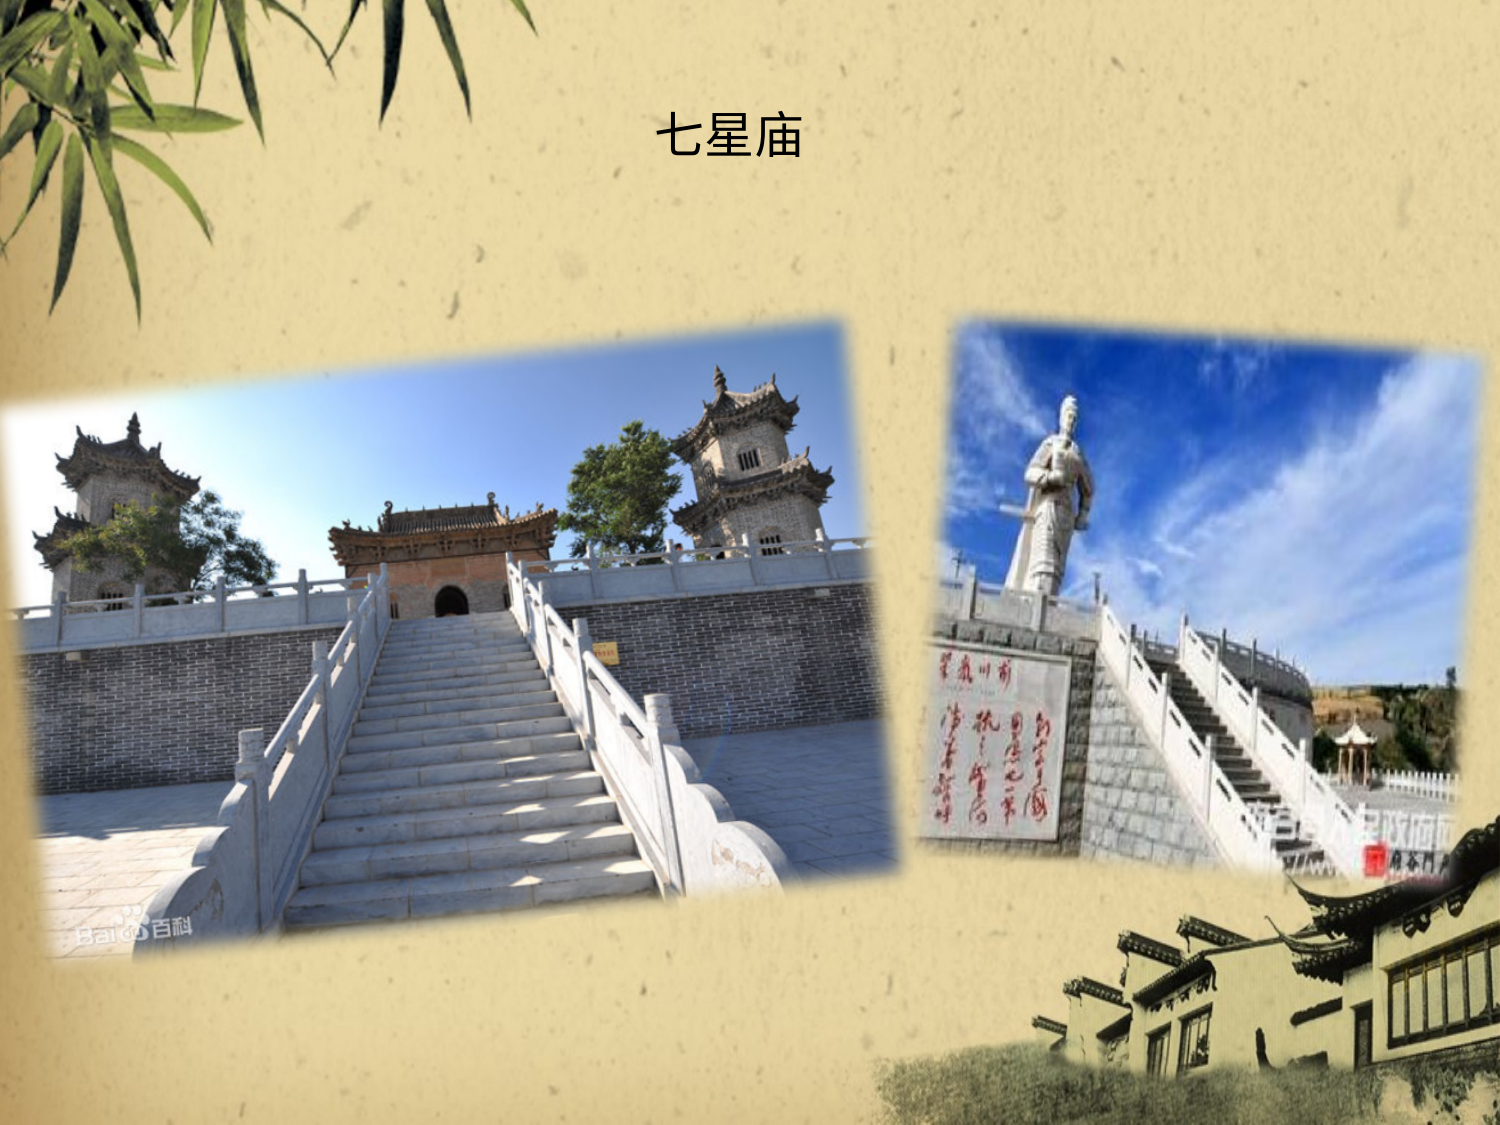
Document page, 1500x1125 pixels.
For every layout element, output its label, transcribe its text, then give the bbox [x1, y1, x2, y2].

picture [0, 0, 1500, 1125]
text_box 七星庙 [451, 96, 1007, 171]
